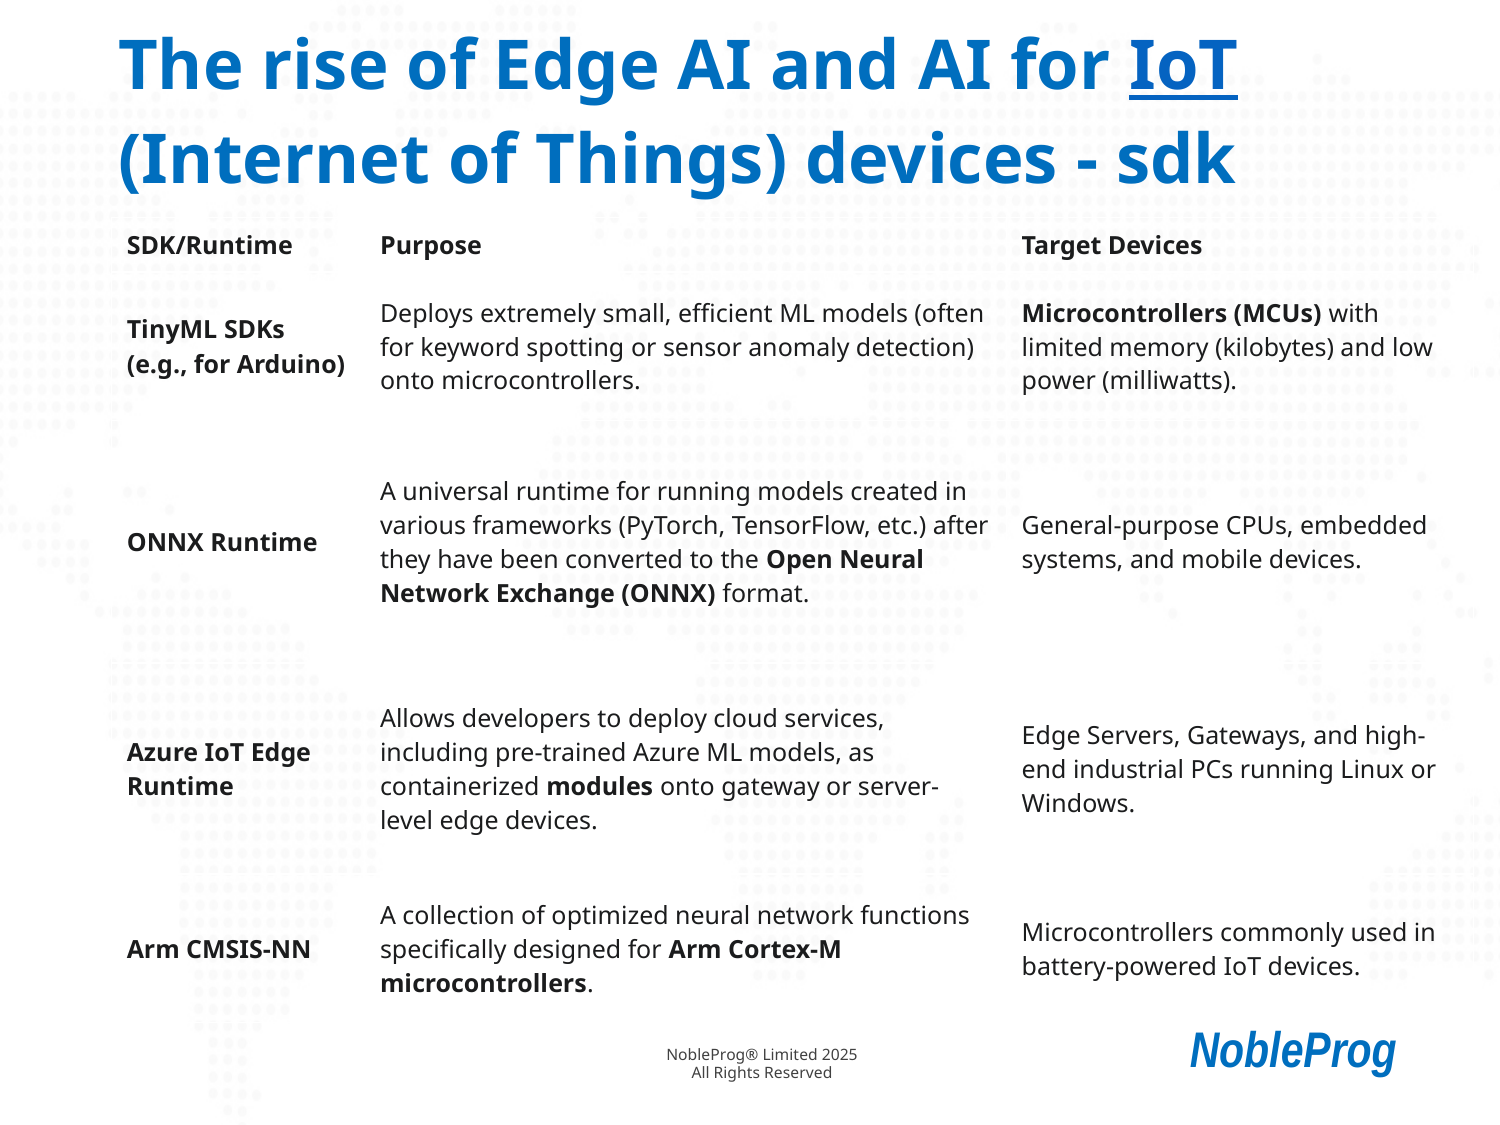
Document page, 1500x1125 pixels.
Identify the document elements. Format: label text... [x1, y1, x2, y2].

table_cell Arm CMSIS-NN [112, 875, 364, 1022]
table_cell Azure IoT Edge Runtime [112, 664, 364, 873]
table_cell A universal runtime for running models created in various frameworks (PyTorch, TensorFlow, etc.) after they have been converted to the Open Neural Network Exchange (ONNX) format. [365, 421, 1006, 662]
table_cell Edge Servers, Gateways, and high-end industrial PCs running Linux or Windows. [1007, 664, 1473, 873]
table_cell Microcontrollers (MCUs) with limited memory (kilobytes) and low power (milliwatts). [1007, 273, 1473, 420]
table_header Target Devices [1007, 218, 1473, 271]
table_cell General-purpose CPUs, embedded systems, and mobile devices. [1007, 421, 1473, 662]
table_cell Microcontrollers commonly used in battery-powered IoT devices. [1007, 875, 1473, 1022]
table_cell Allows developers to deploy cloud services, including pre-trained Azure ML models, as containerized modules onto gateway or server-level edge devices. [365, 664, 1006, 873]
table_cell ONNX Runtime [112, 421, 364, 662]
title The rise of Edge AI and AI for IoT (Internet of Things) devices - sdk [103, 0, 1397, 218]
table_header Purpose [365, 218, 1006, 271]
table_cell A collection of optimized neural network functions specifically designed for Arm Cortex-M microcontrollers. [365, 875, 1006, 1022]
table_header SDK/Runtime [112, 218, 364, 271]
table_cell Deploys extremely small, efficient ML models (often for keyword spotting or sensor anomaly detection) onto microcontrollers. [365, 273, 1006, 420]
table_cell TinyML SDKs (e.g., for Arduino) [112, 273, 364, 420]
